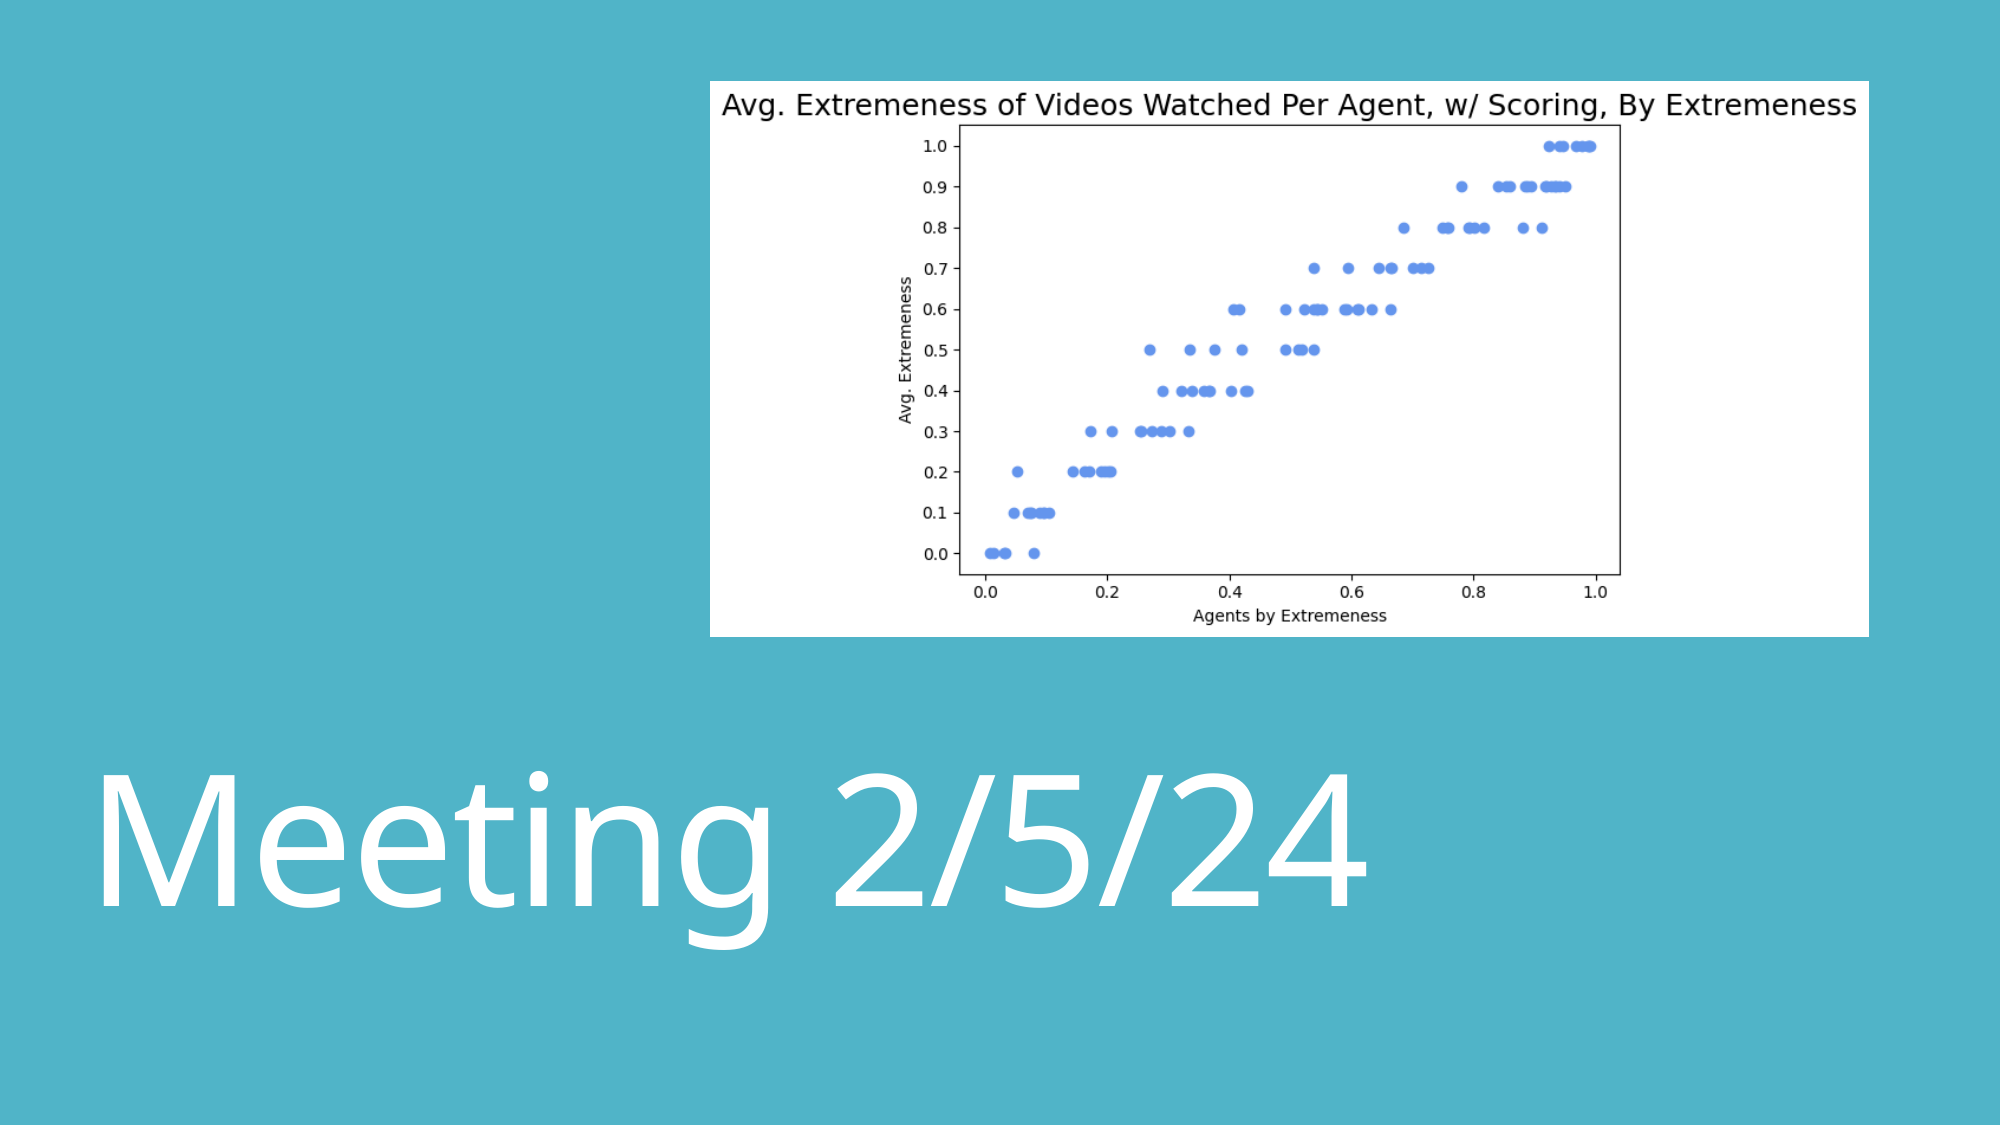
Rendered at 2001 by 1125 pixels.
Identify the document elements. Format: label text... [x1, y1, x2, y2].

picture [710, 81, 1869, 637]
title Meeting 2/5/24 [71, 399, 1841, 950]
